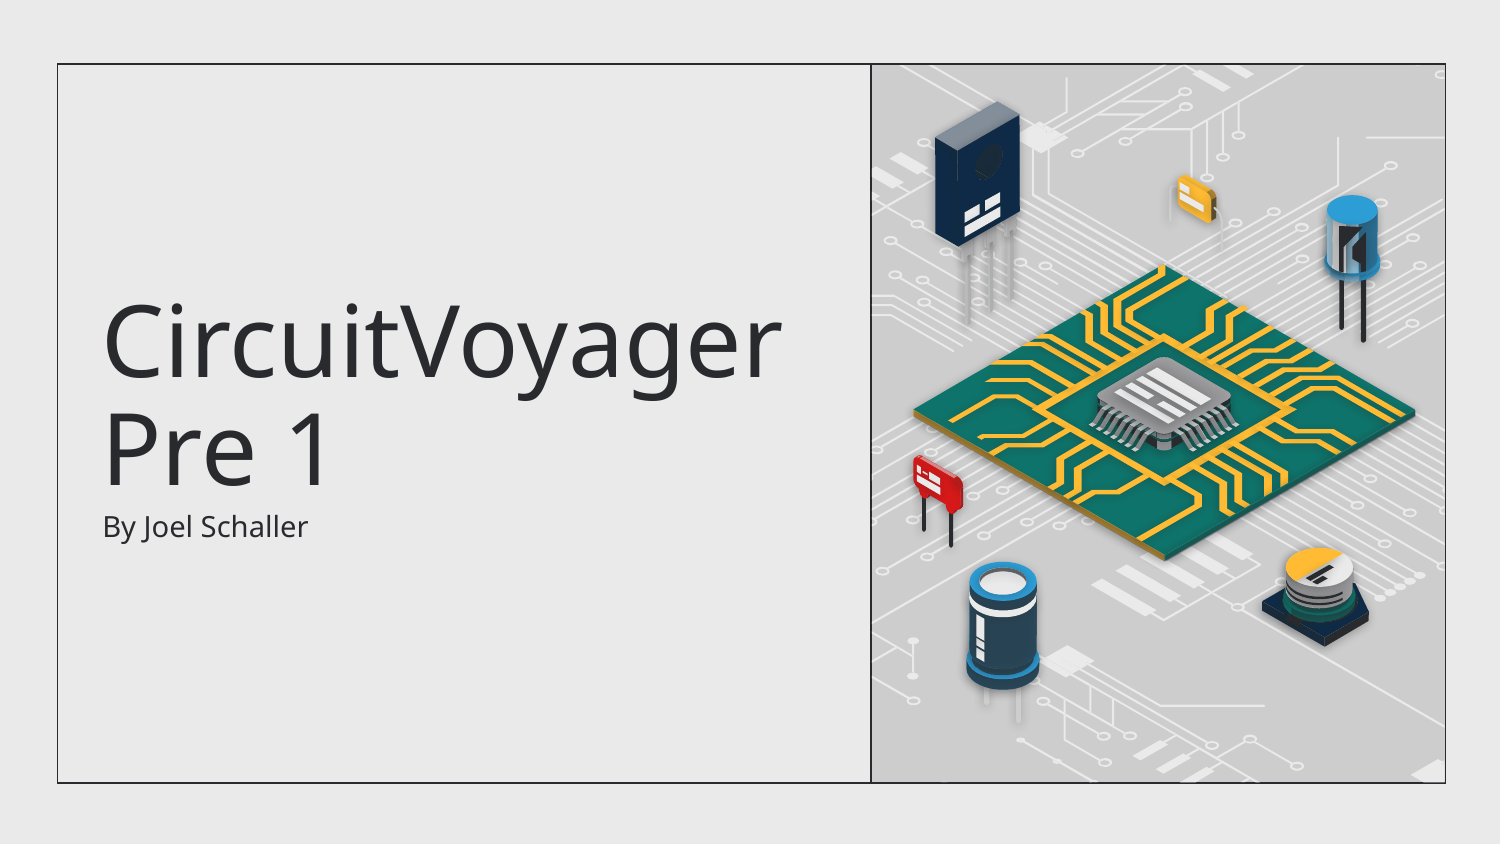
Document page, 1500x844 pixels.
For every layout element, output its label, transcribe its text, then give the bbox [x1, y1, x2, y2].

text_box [870, 63, 1446, 784]
subtitle By Joel Schaller [87, 496, 834, 557]
title CircuitVoyager Pre 1 [86, 266, 833, 522]
